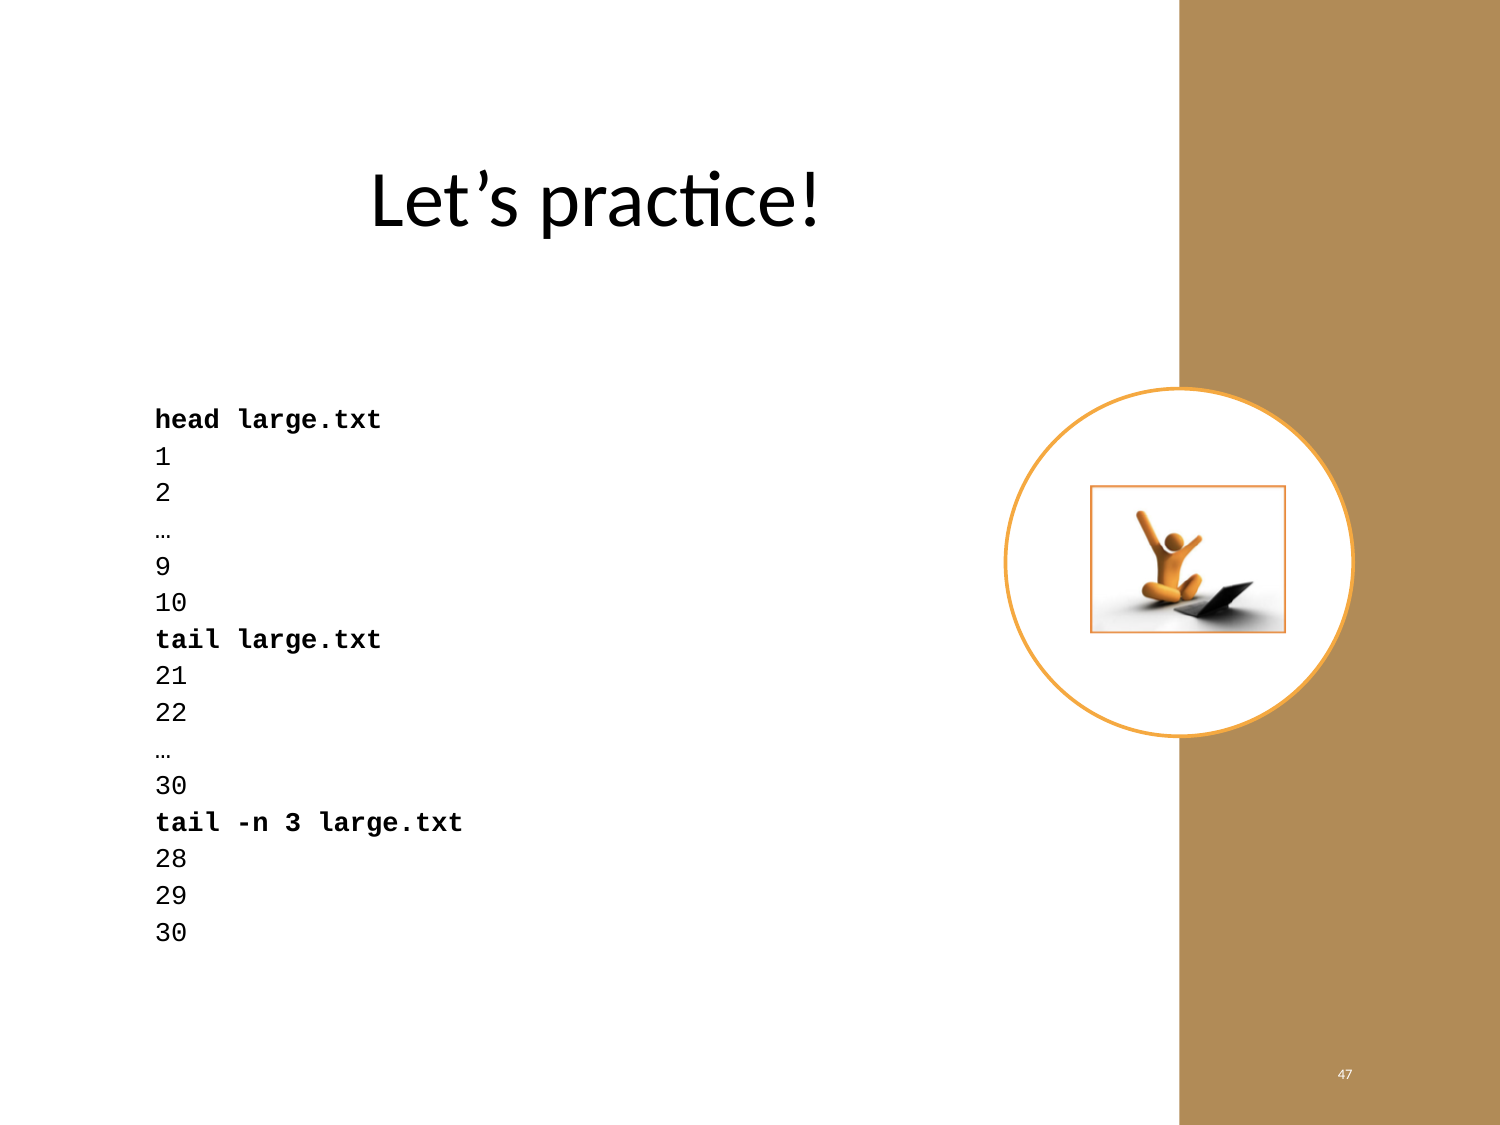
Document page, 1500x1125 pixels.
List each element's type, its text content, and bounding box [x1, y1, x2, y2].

text_box [1177, 0, 1500, 1125]
picture [1060, 476, 1301, 652]
text_box [1003, 386, 1356, 739]
list head large.txt 1 2 … 9 10 tail large.txt 21 22 … 30 tail -n 3 large.txt 28 29 30 [139, 365, 966, 987]
title Let’s practice! [137, 112, 1058, 276]
slide_number 47 [1242, 1052, 1368, 1098]
